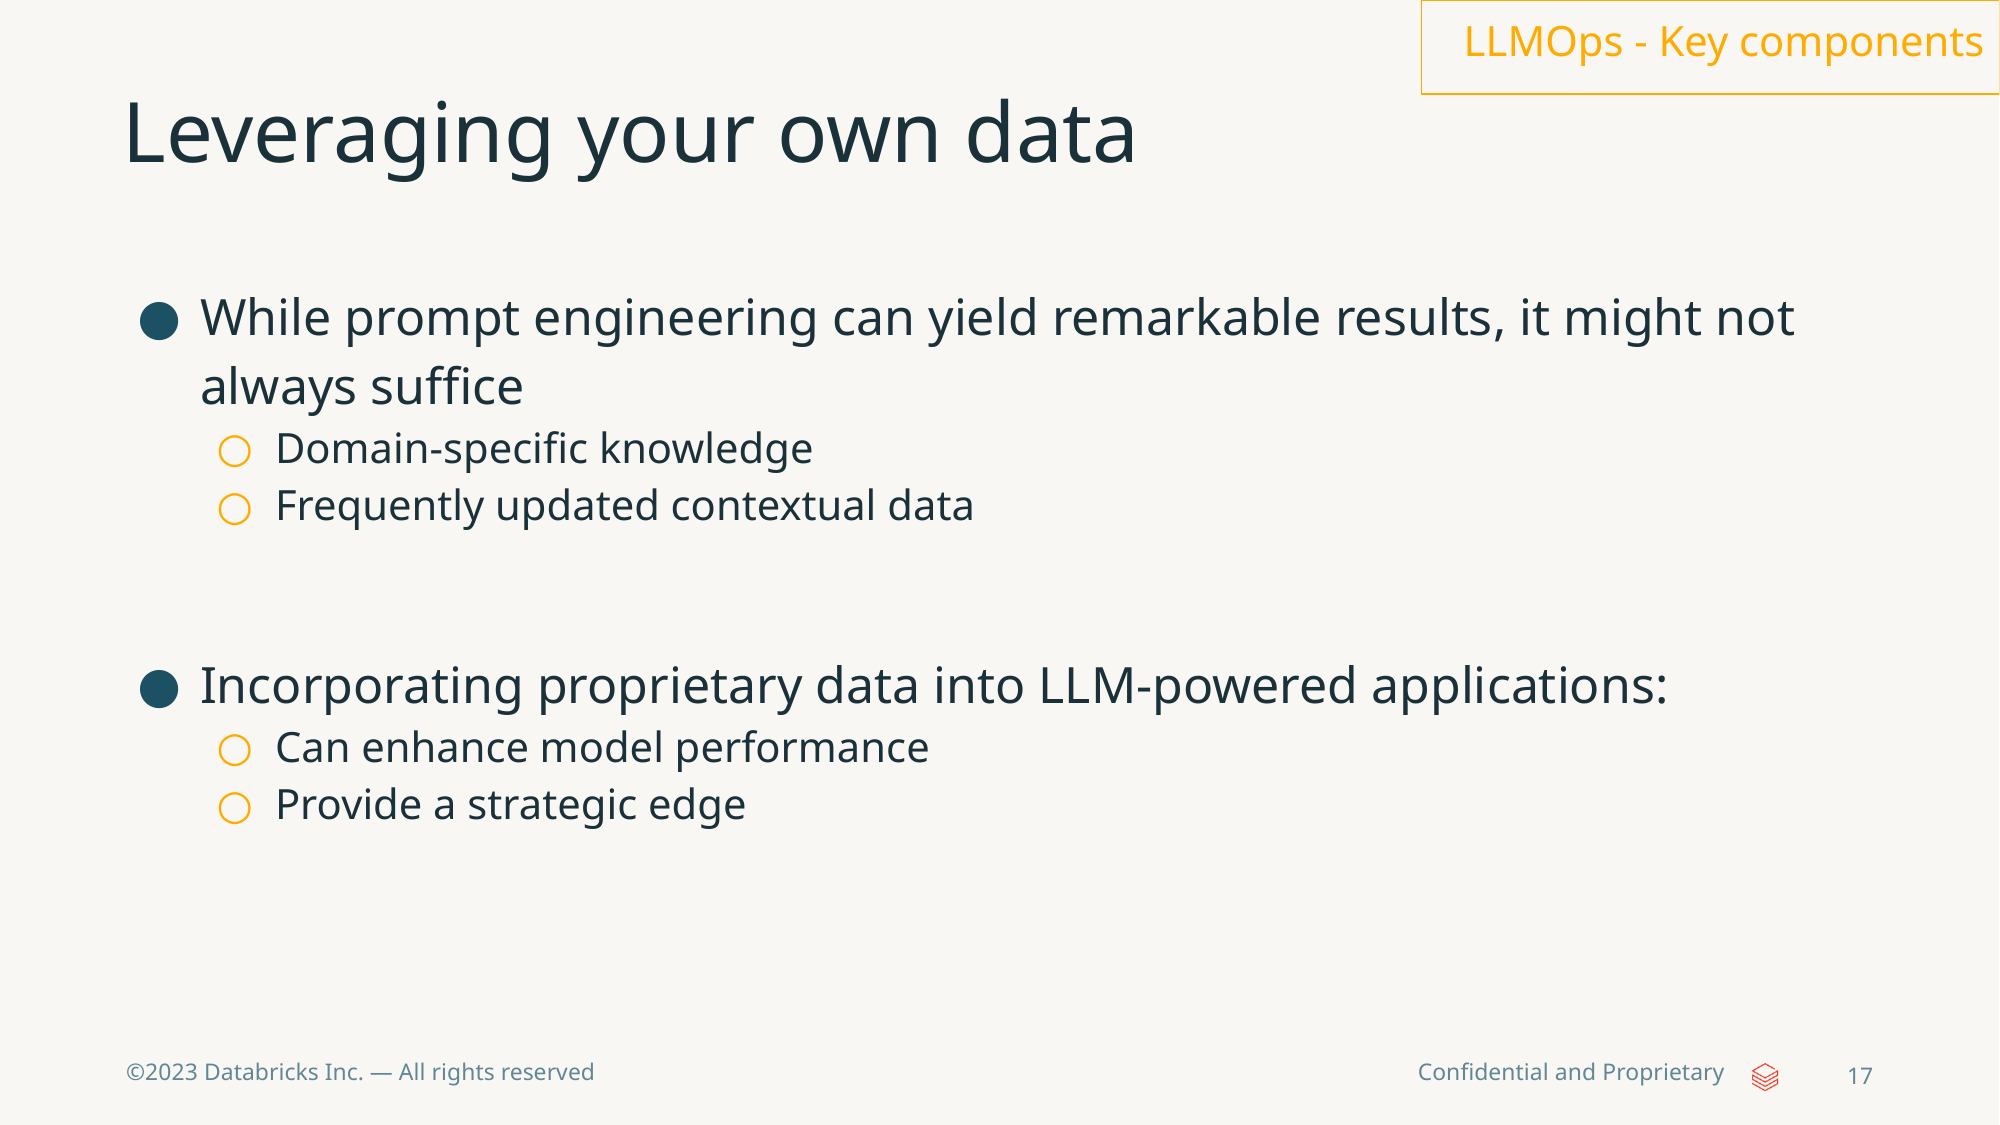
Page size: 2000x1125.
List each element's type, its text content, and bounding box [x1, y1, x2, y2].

list While prompt engineering can yield remarkable results, it might not always suffice Domain-specific knowledge Frequently updated contextual data Incorporating proprietary data into LLM-powered applications: Can enhance model performance Provide a strategic edge [124, 276, 1874, 957]
text_box LLMOps - Key components [1421, 0, 2000, 95]
slide_number ‹#› [1820, 1061, 1874, 1093]
picture [1749, 1061, 1781, 1093]
title Leveraging your own data [122, 87, 1872, 184]
